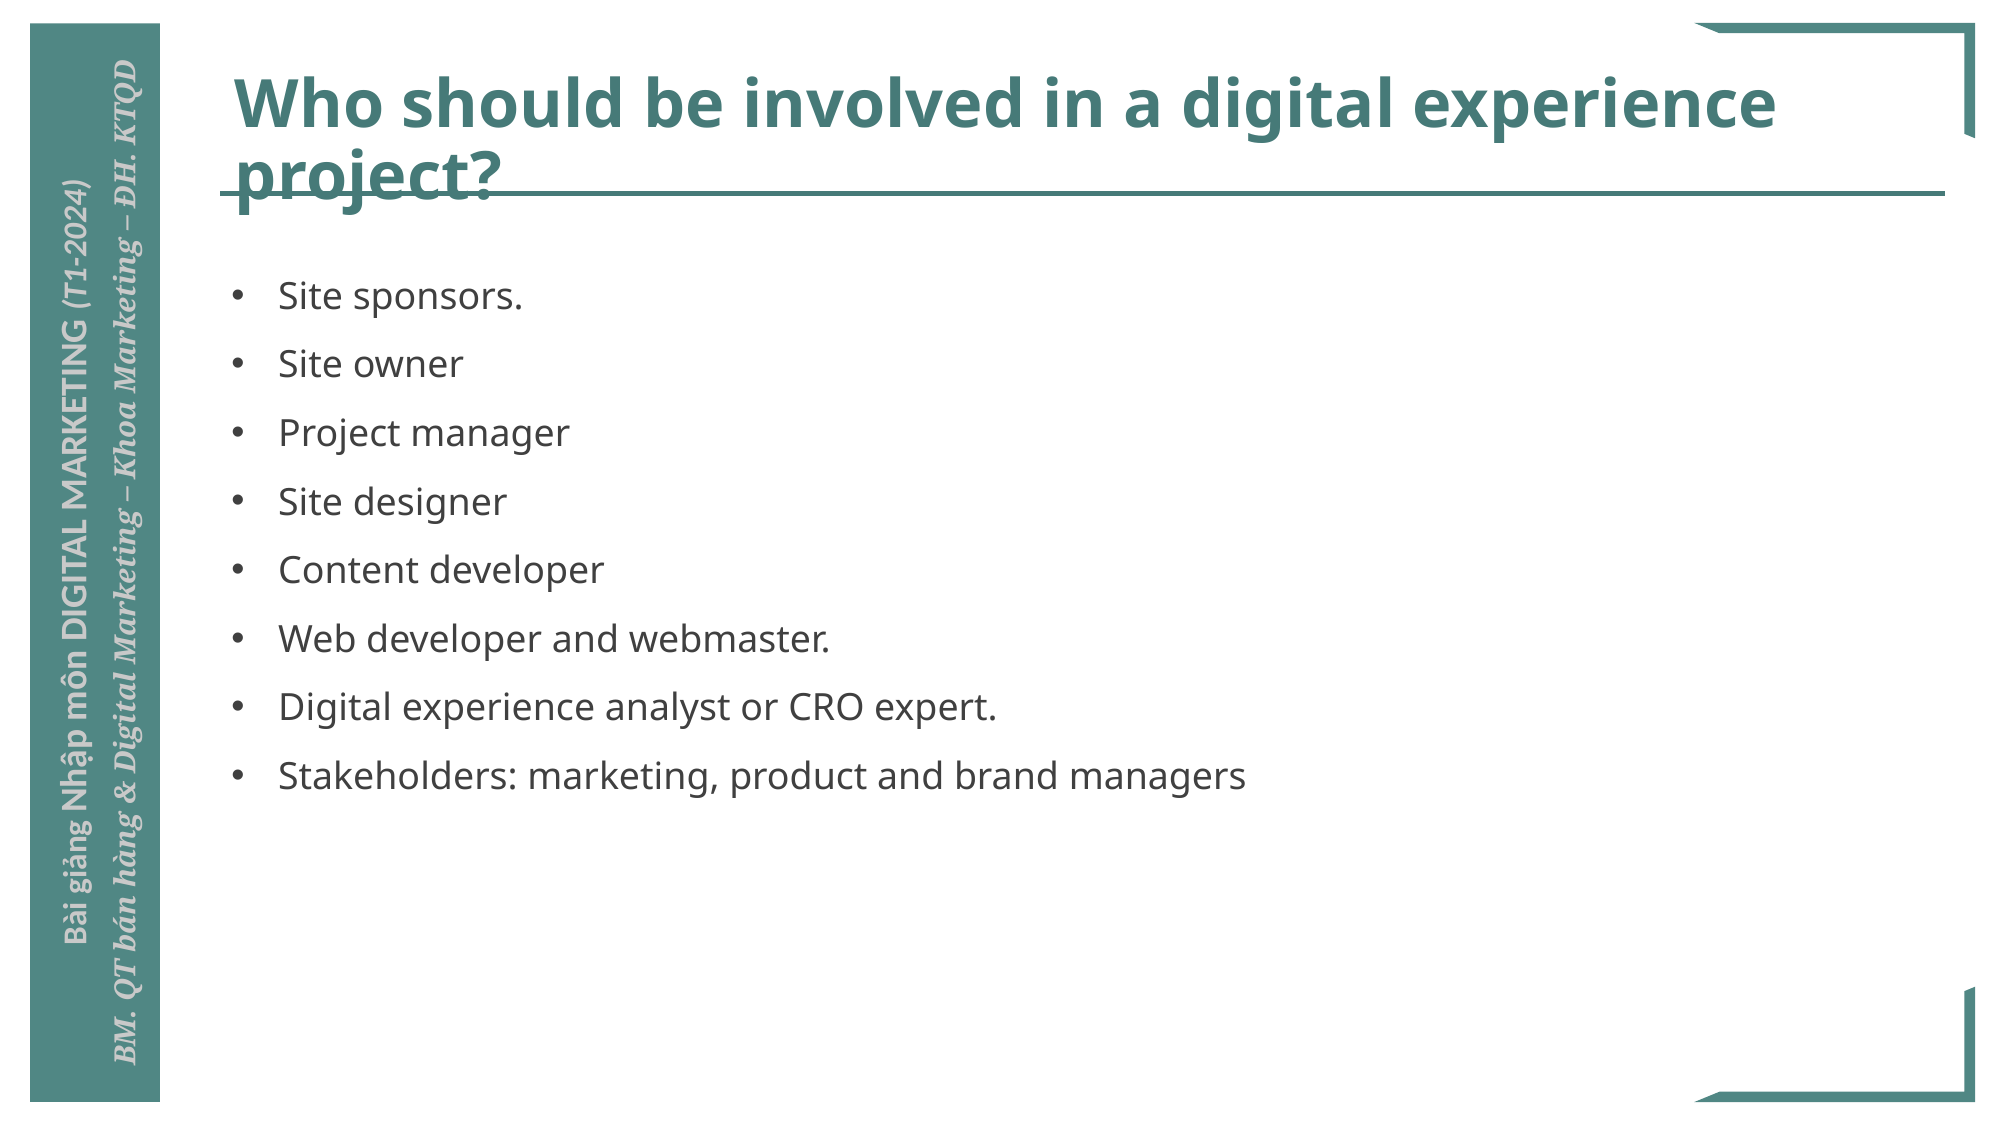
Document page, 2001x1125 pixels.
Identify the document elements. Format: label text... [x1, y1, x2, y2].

title Who should be involved in a digital experience project? [220, 55, 1946, 229]
text_box Site sponsors. Site owner Project manager Site designer Content developer Web developer and webmaster. Digital experience analyst or CRO expert. Stakeholders: marketing, product and brand managers [216, 255, 2000, 998]
